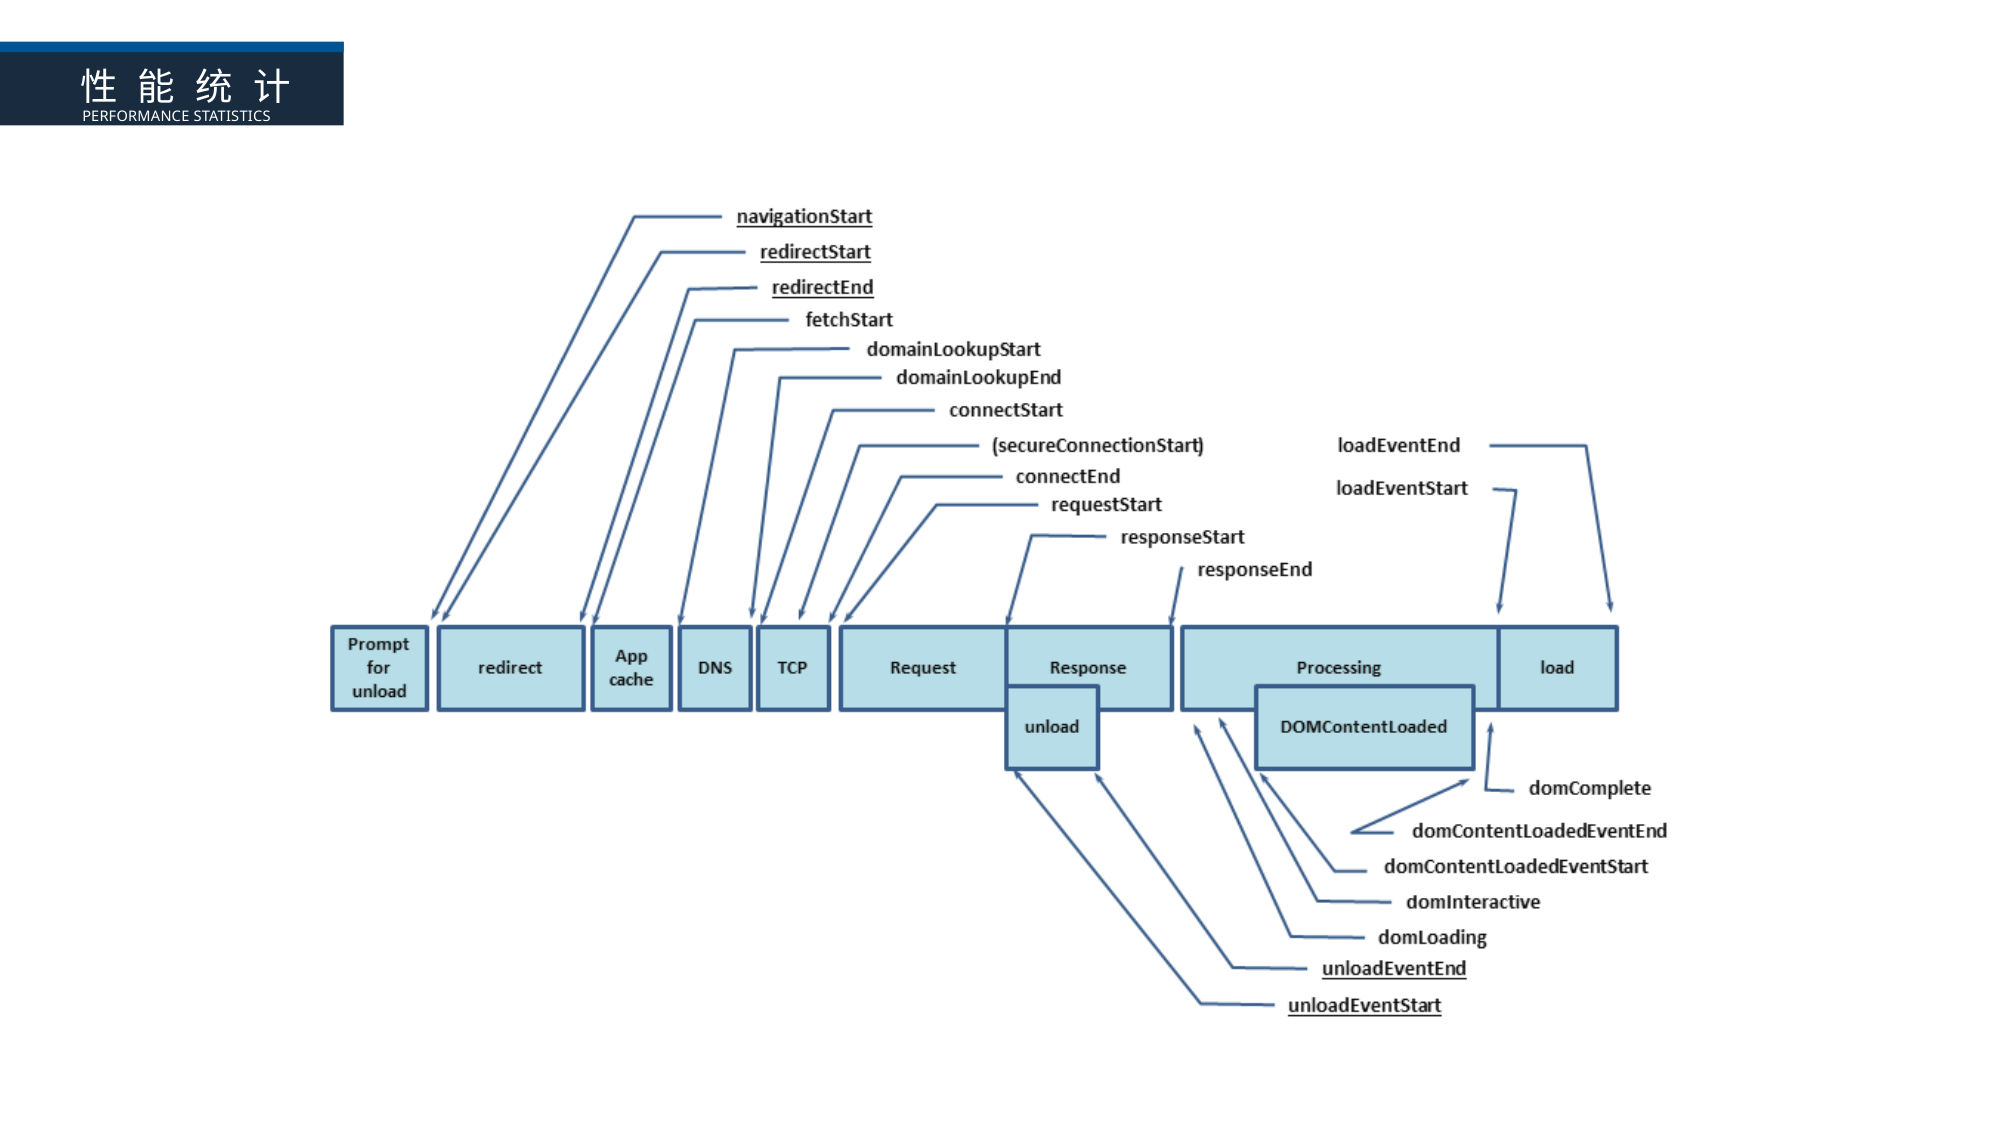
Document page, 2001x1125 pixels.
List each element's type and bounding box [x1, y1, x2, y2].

picture [326, 204, 1674, 1024]
text_box [0, 41, 344, 126]
text_box [61, 55, 310, 132]
